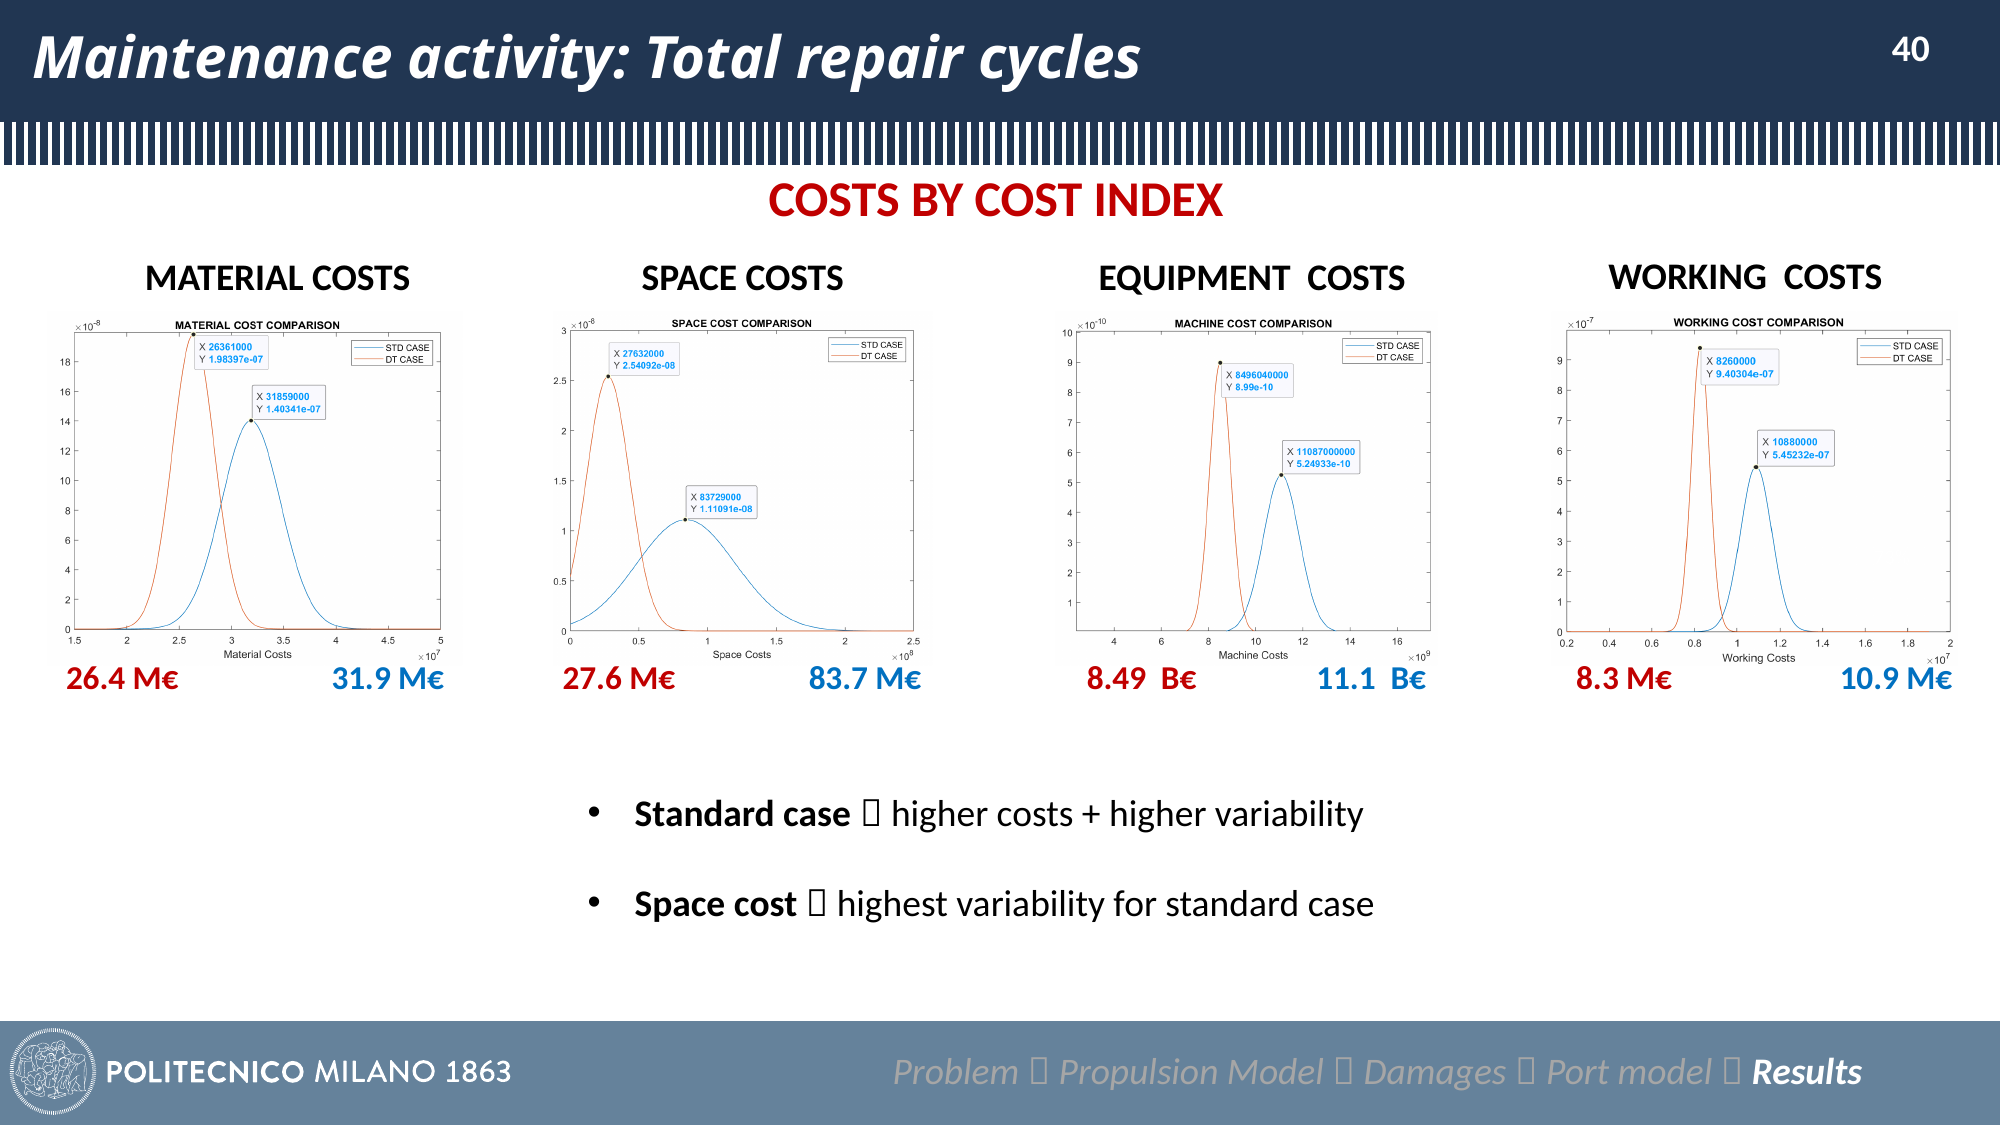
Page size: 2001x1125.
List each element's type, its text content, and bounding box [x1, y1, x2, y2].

picture [553, 311, 933, 666]
picture [1550, 311, 1958, 666]
text_box 26.4 M€ [47, 666, 198, 704]
text_box 40 [1877, 16, 1954, 76]
text_box 83.7 M€ [781, 648, 949, 704]
title Maintenance activity: Total repair cycles [17, 14, 1161, 104]
text_box EQUIPMENT COSTS [1043, 245, 1461, 305]
text_box MATERIAL COSTS [128, 245, 428, 305]
text_box 11.1 B€ [1280, 648, 1462, 704]
text_box COSTS BY COST INDEX [600, 158, 1392, 234]
text_box WORKING COSTS [1536, 244, 1954, 305]
text_box SPACE COSTS [593, 245, 893, 305]
text_box 73% [1958, 536, 1962, 576]
text_box 8.49 B€ [1051, 648, 1233, 704]
text_box 8.3 M€ [1549, 648, 1699, 704]
text_box 31.9 M€ [304, 648, 472, 704]
picture [47, 311, 463, 666]
text_box Problem  Propulsion Model  Damages  Port model  Results [877, 1039, 1952, 1100]
text_box Standard case  higher costs + higher variability Space cost  highest variability for standard case [573, 781, 1530, 976]
text_box 27.6 M€ [544, 648, 694, 704]
picture [1055, 311, 1438, 666]
text_box 10.9 M€ [1812, 648, 1980, 704]
